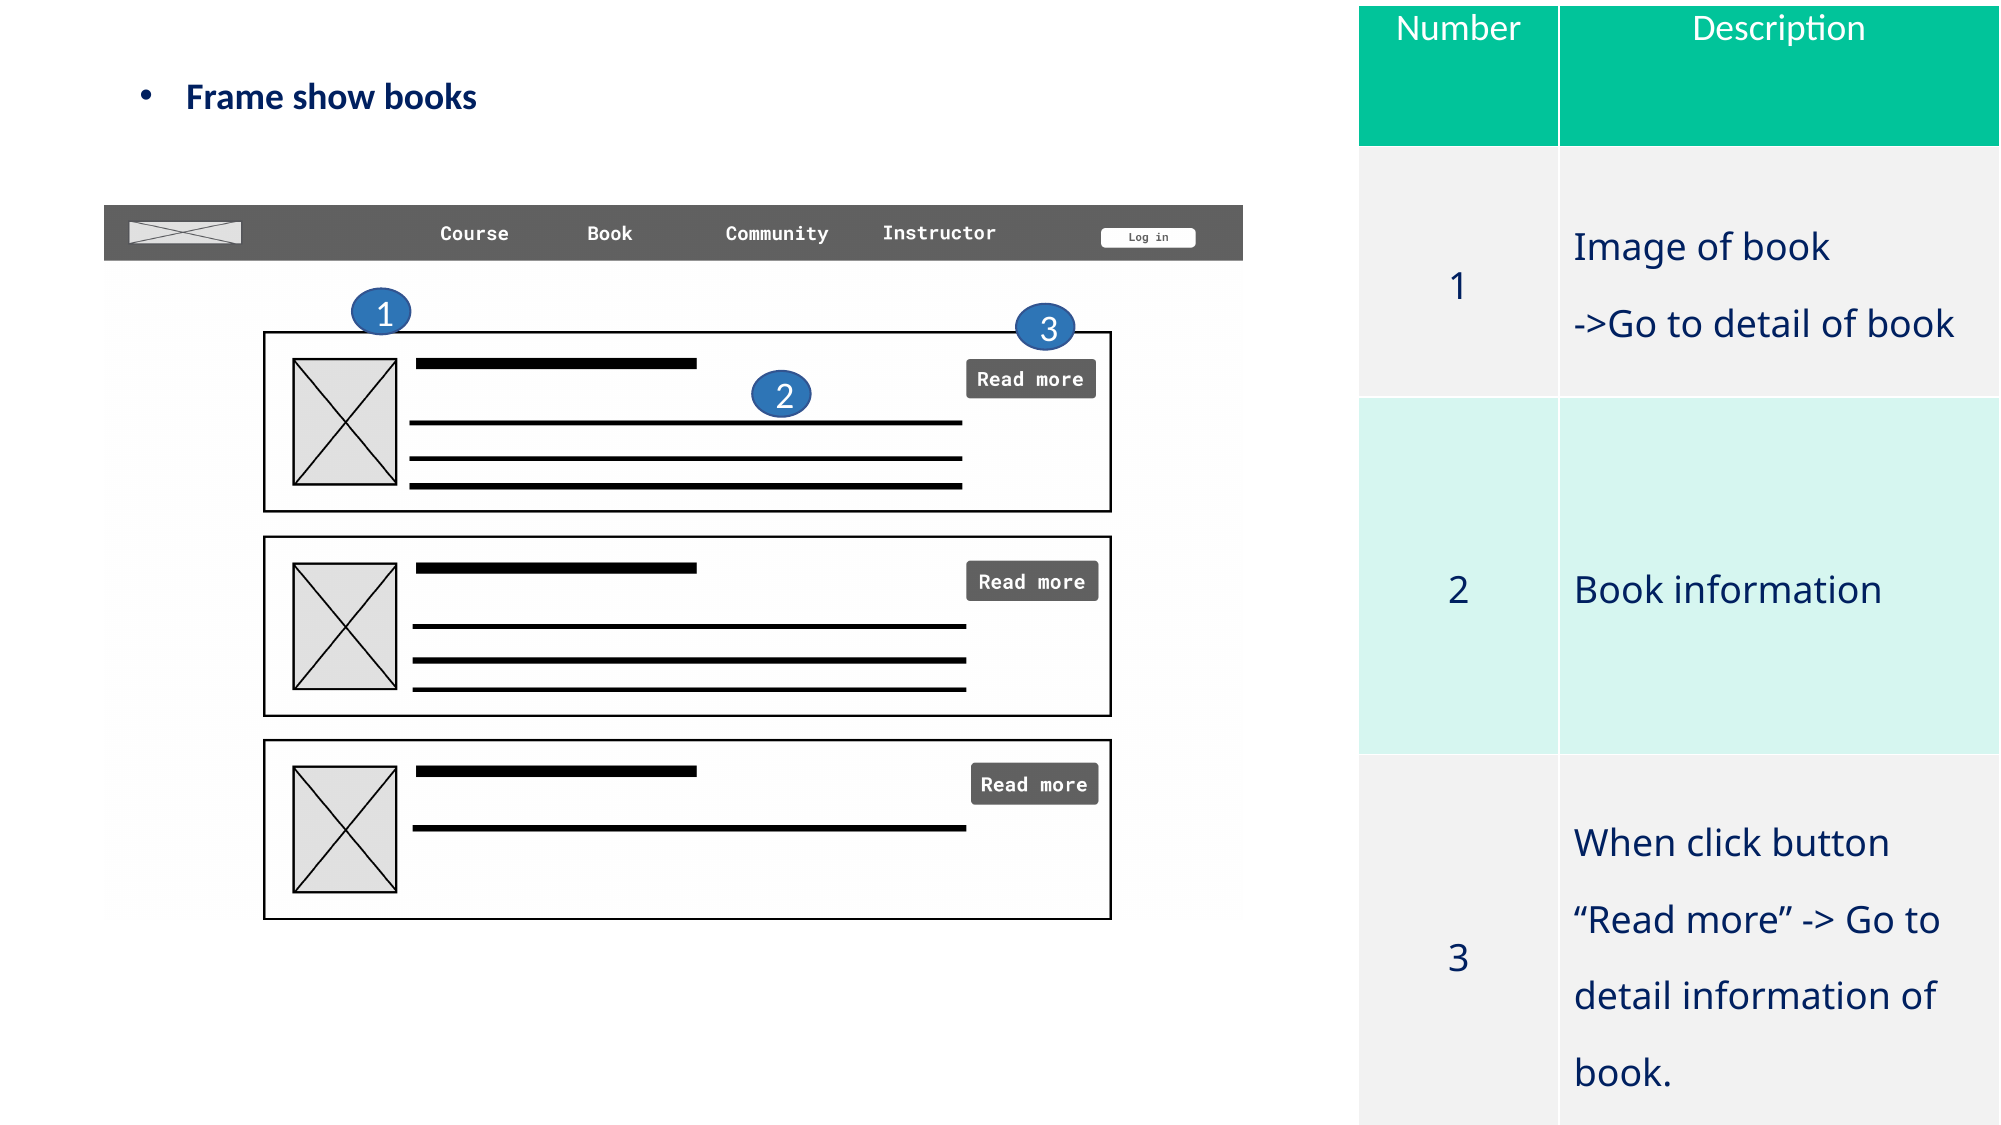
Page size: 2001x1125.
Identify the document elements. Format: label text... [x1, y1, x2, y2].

table_header Number [1359, 6, 1558, 146]
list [104, 205, 1243, 920]
table_cell Image of book ->Go to detail of book [1560, 147, 1999, 396]
table_cell 3 [1359, 755, 1558, 1125]
table_cell Book information [1560, 398, 1999, 754]
table_header Description [1560, 6, 1999, 146]
table_cell When click button “Read more” -> Go to detail information of book. [1560, 755, 1999, 1125]
text_box Frame show books [124, 64, 920, 125]
table_cell 2 [1359, 398, 1558, 754]
table_cell 1 [1359, 147, 1558, 396]
